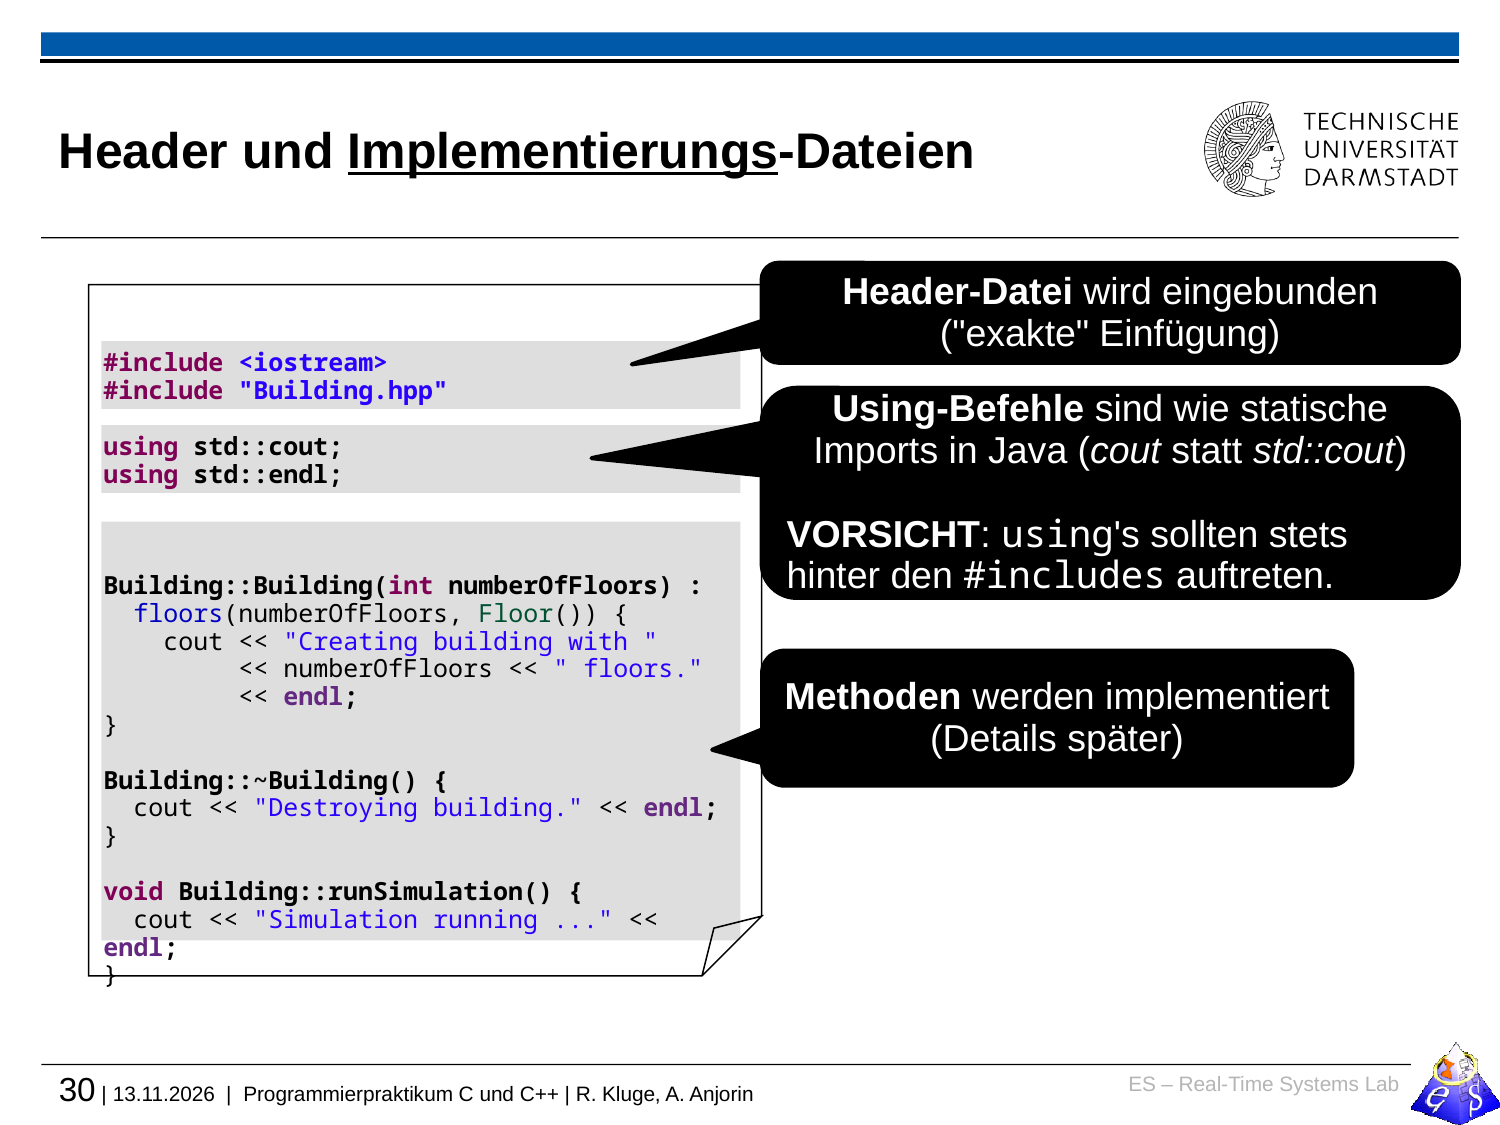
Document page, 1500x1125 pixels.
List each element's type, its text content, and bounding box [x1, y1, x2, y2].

picture [1411, 1041, 1500, 1125]
list Induzierte Schnittstellen [702, 916, 760, 974]
text_box Using-Befehle sind wie statische Imports in Java (cout statt std::cout) VORSICHT: using's sollten stets hinter den #includes auftreten. [589, 385, 1461, 600]
text_box Methoden werden implementiert (Details später) [710, 648, 1355, 788]
picture [1187, 84, 1483, 214]
title Header und Implementierungs-Dateien [58, 80, 1187, 218]
text_box Header-Datei wird eingebunden ("exakte" Einfügung) [629, 260, 1461, 367]
text_box #include <iostream> #include "Building.hpp" using std::cout; using std::endl; Building::Building(int numberOfFloors) : floors(numberOfFloors, Floor()) { cout << "Creating building with " << numberOfFloors << " floors." << endl; } Building::~Building() { cout << "Destroying building." << endl; } void Building::runSimulation() { cout << "Simulation running ..." << endl; } [88, 284, 762, 976]
